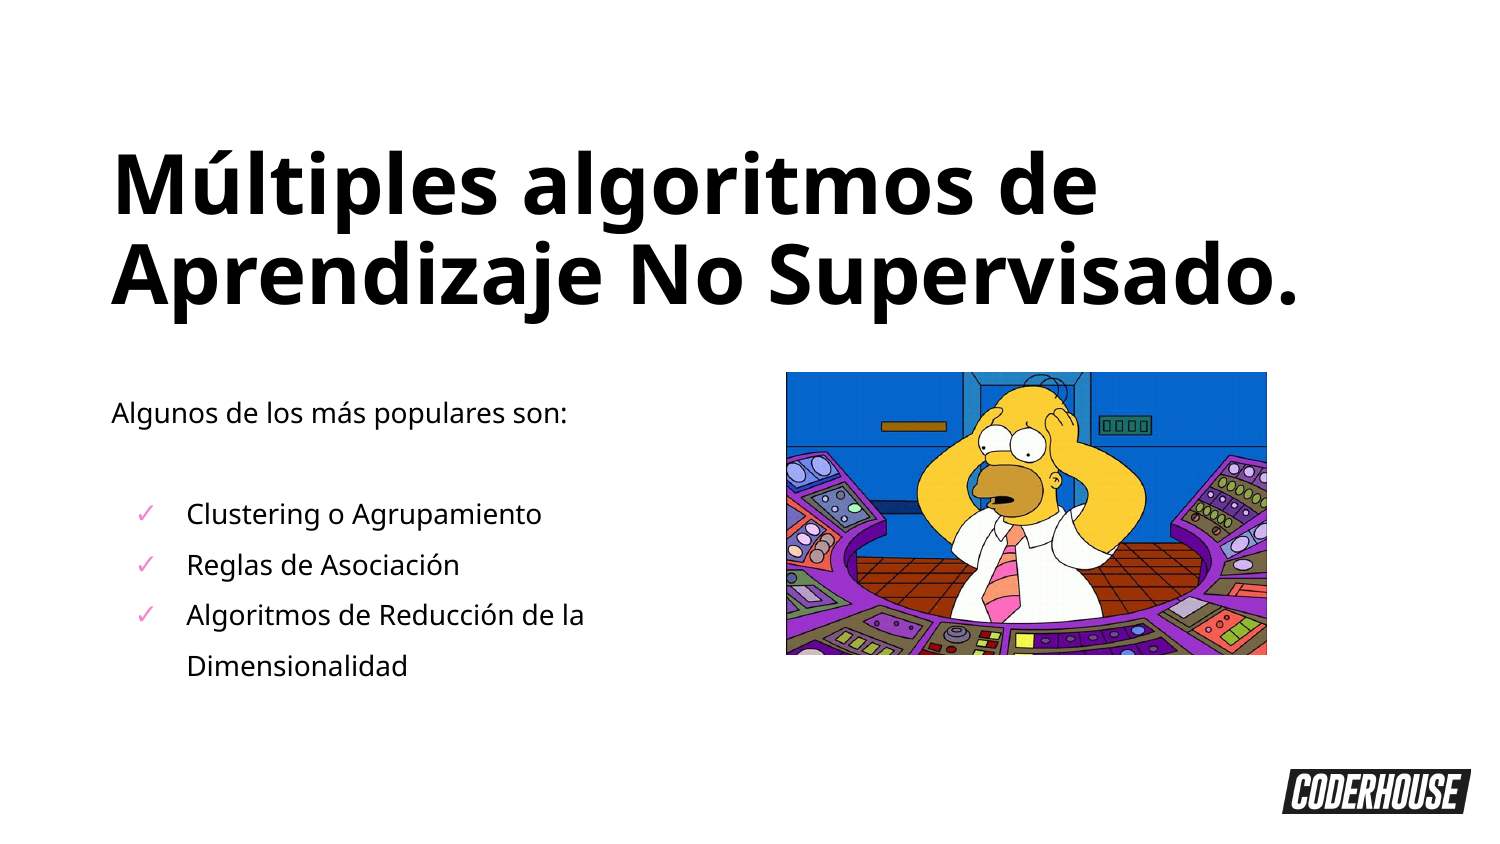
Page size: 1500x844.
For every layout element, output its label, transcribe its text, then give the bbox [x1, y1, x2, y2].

picture [786, 371, 1268, 655]
text_box Múltiples algoritmos de Aprendizaje No Supervisado. [96, 134, 1450, 330]
picture [1281, 769, 1471, 814]
text_box Algunos de los más populares son: Clustering o Agrupamiento Reglas de Asociación Algoritmos de Reducción de la Dimensionalidad [96, 363, 730, 697]
